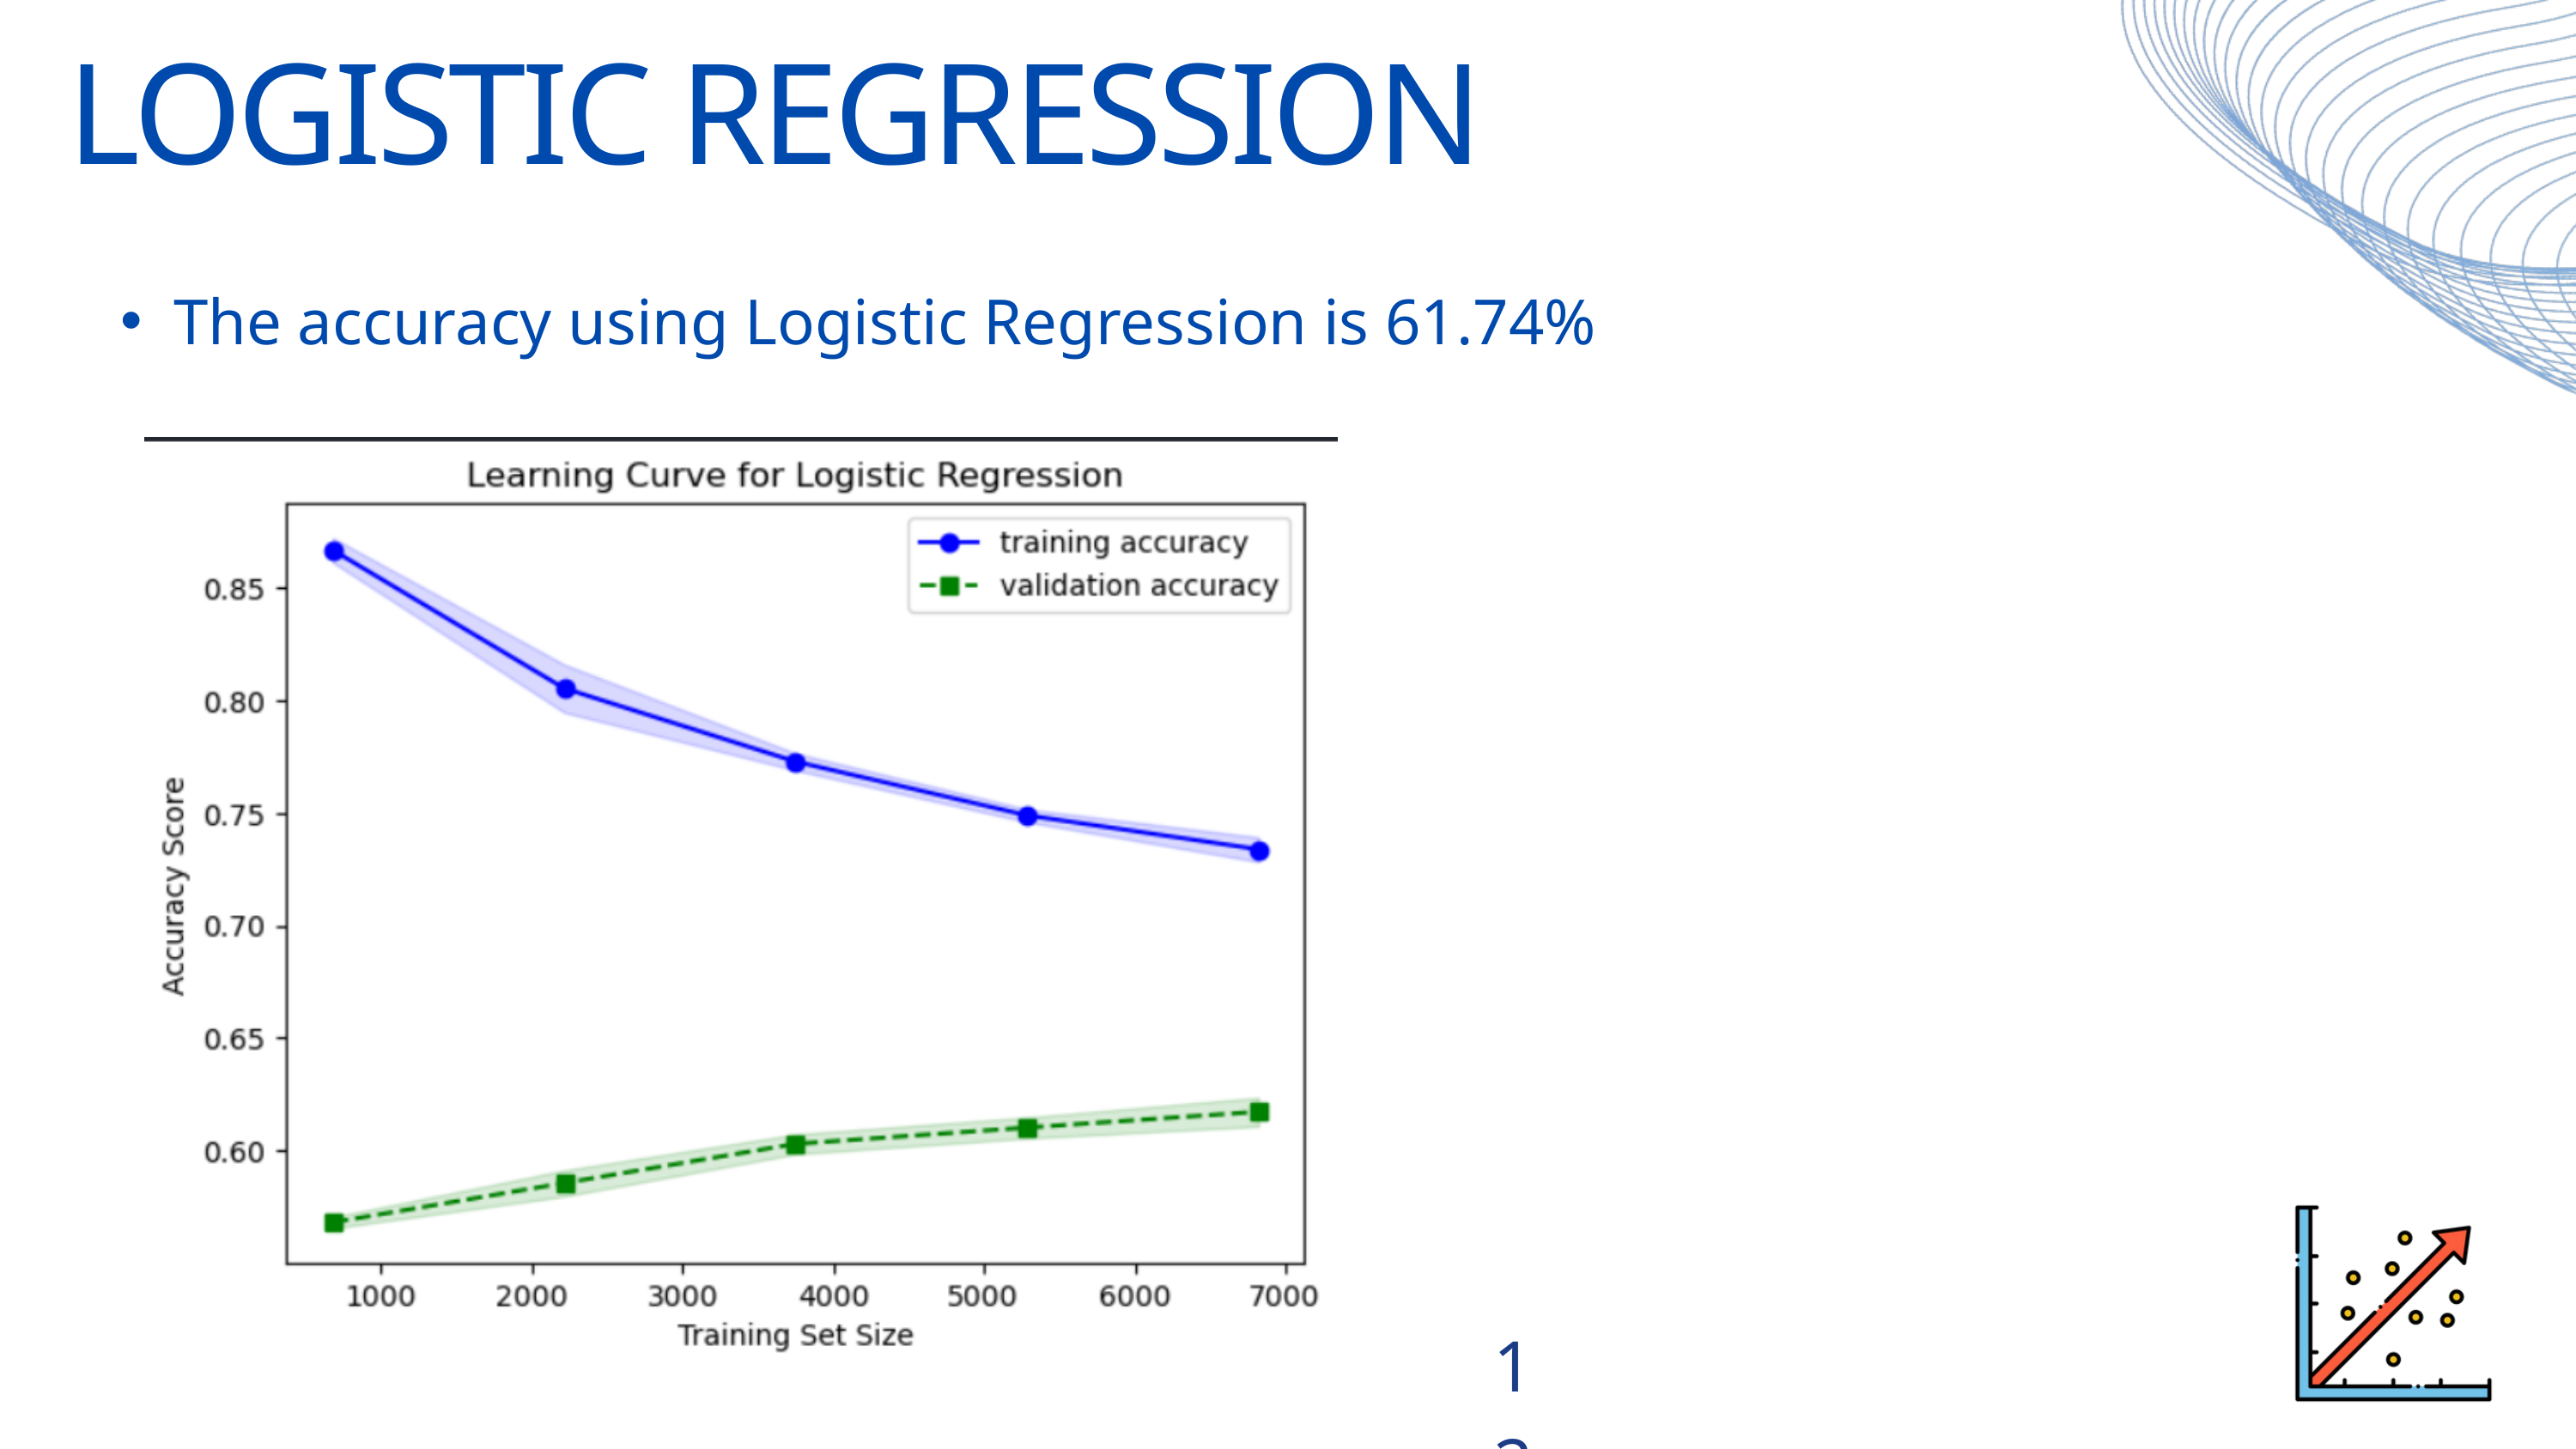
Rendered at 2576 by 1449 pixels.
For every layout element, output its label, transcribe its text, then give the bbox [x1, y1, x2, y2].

picture [144, 436, 1338, 1366]
picture [2292, 1202, 2495, 1405]
picture [2156, 0, 2576, 585]
text_box The accuracy using Logistic Regression is 61.74% [67, 270, 1820, 444]
text_box LOGISTIC REGRESSION [67, 52, 1899, 192]
text_box 12 [1475, 1308, 1552, 1449]
